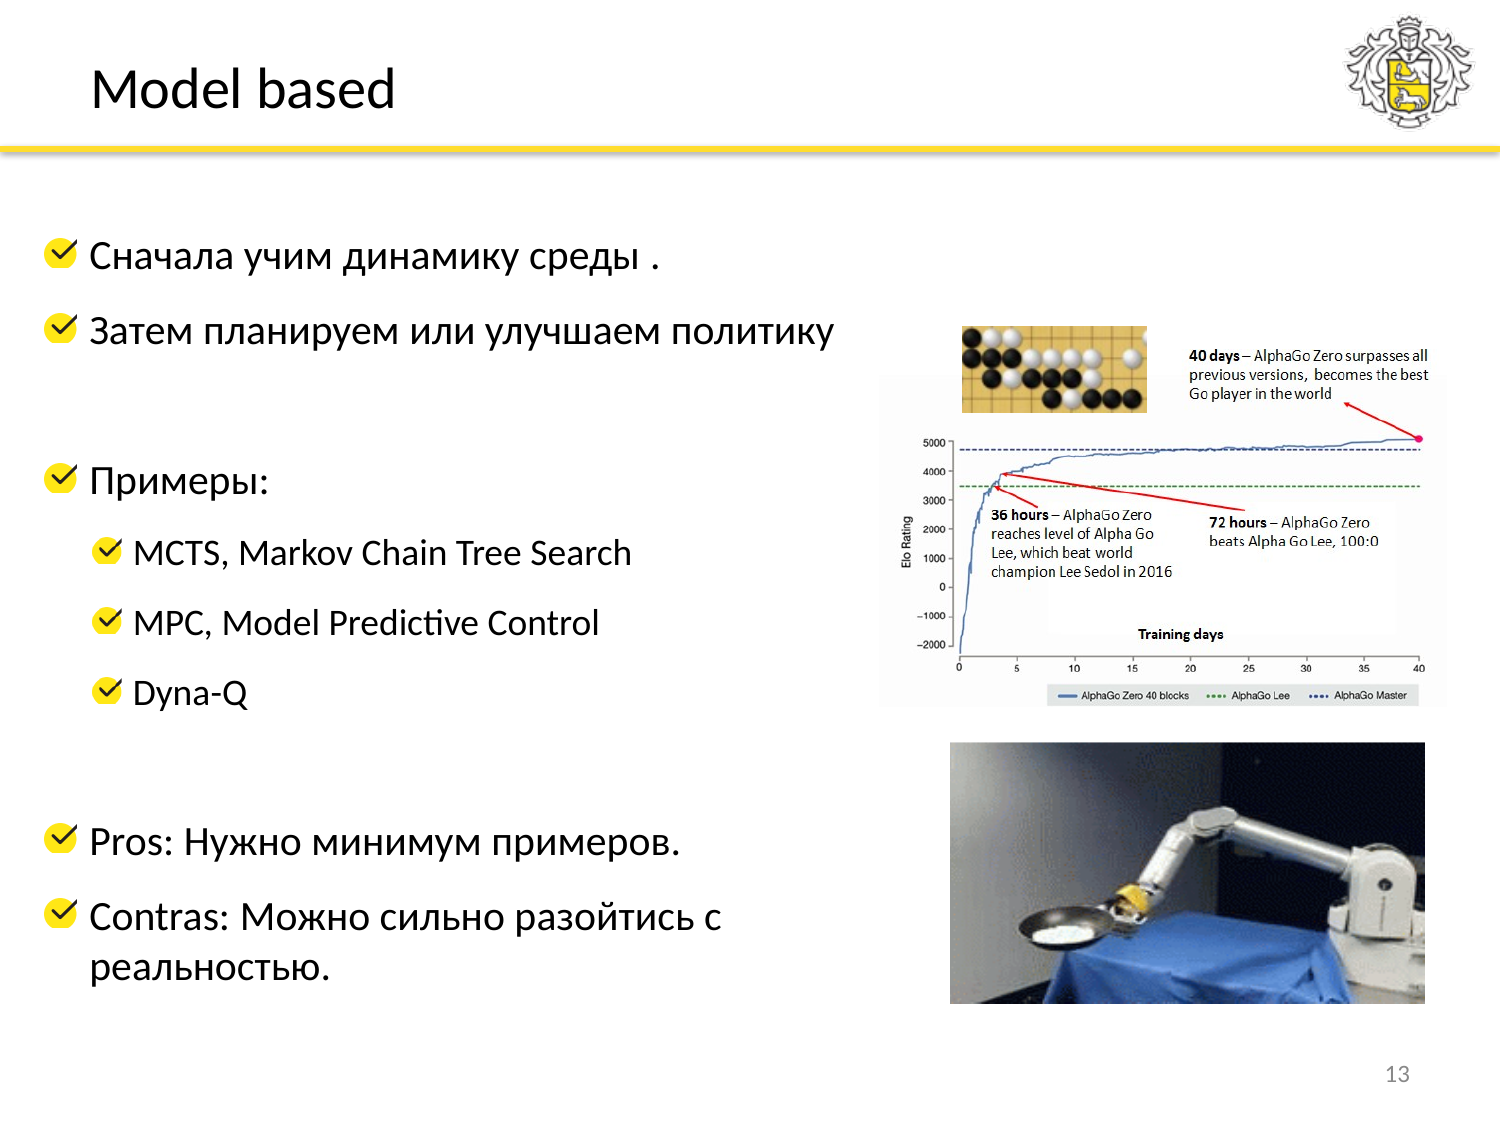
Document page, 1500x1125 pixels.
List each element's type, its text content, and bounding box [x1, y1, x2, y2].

picture [950, 741, 1426, 1004]
picture [879, 326, 1447, 707]
title Model based [75, 50, 1425, 119]
slide_number 13 [1074, 1042, 1425, 1103]
